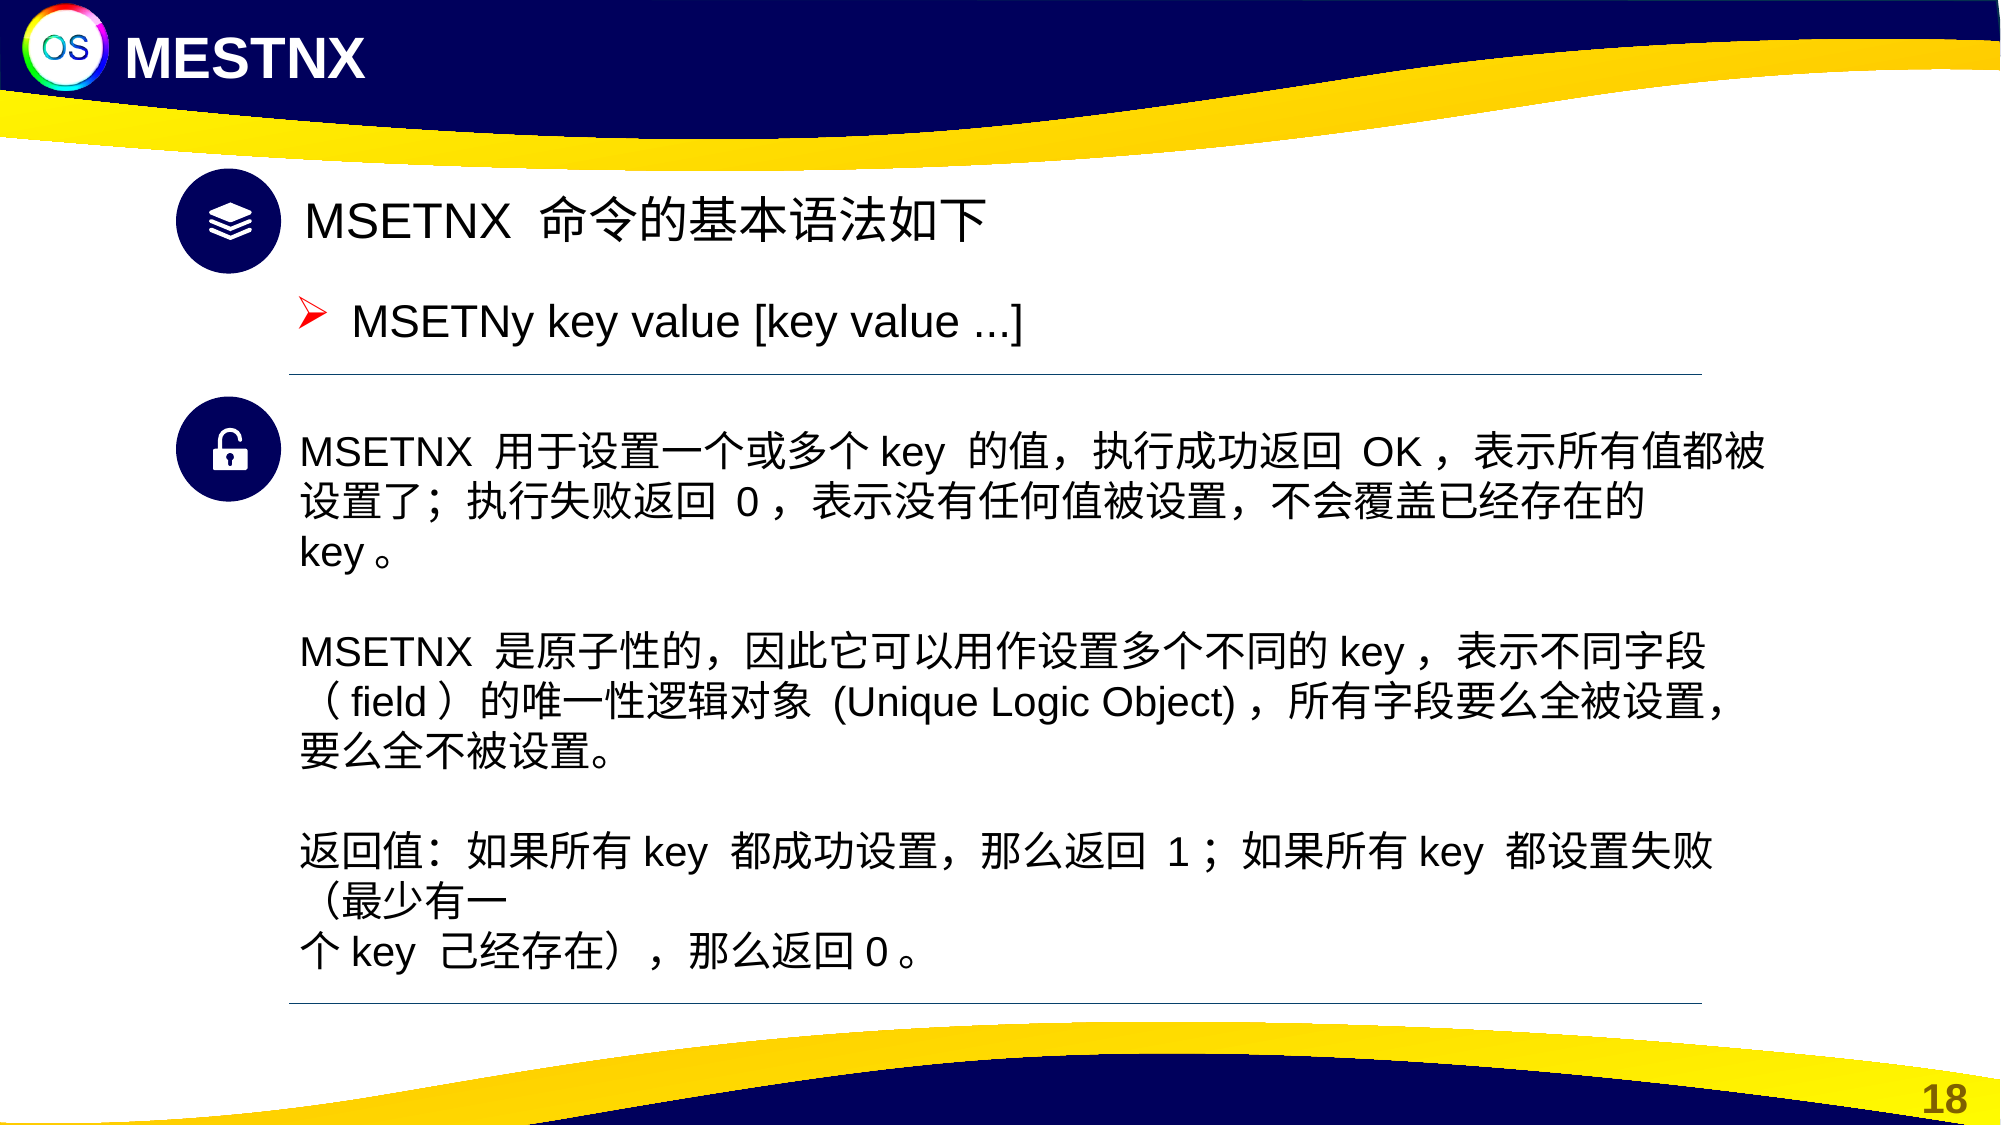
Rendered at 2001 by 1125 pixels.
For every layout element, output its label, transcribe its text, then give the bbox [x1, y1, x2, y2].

text_box [209, 227, 252, 240]
text_box MESTNX [109, 12, 1263, 98]
text_box [213, 427, 248, 471]
text_box MSETNX 命令的基本语法如下 [289, 186, 1048, 251]
picture [22, 3, 109, 91]
text_box [176, 168, 282, 274]
text_box MSETNy key value [key value ...] [280, 273, 1458, 348]
text_box [209, 202, 252, 223]
text_box [209, 219, 252, 232]
text_box [176, 396, 282, 502]
text_box MSETNX 用于设置一个或多个key 的值，执行成功返回 OK，表示所有值都被设置了；执行失败返回 0，表示没有任何值被设置，不会覆盖已经存在的key。 MSETNX 是原子性的，因此它可以用作设置多个不同的key，表示不同字段（field）的唯一性逻辑对象 (Unique Logic Object)，所有字段要么全被设置，要么全不被设置。 返回值：如果所有key 都成功设置，那么返回 1；如果所有key 都设置失败（最少有一 个key 己经存在），那么返回0。 [284, 417, 1787, 983]
